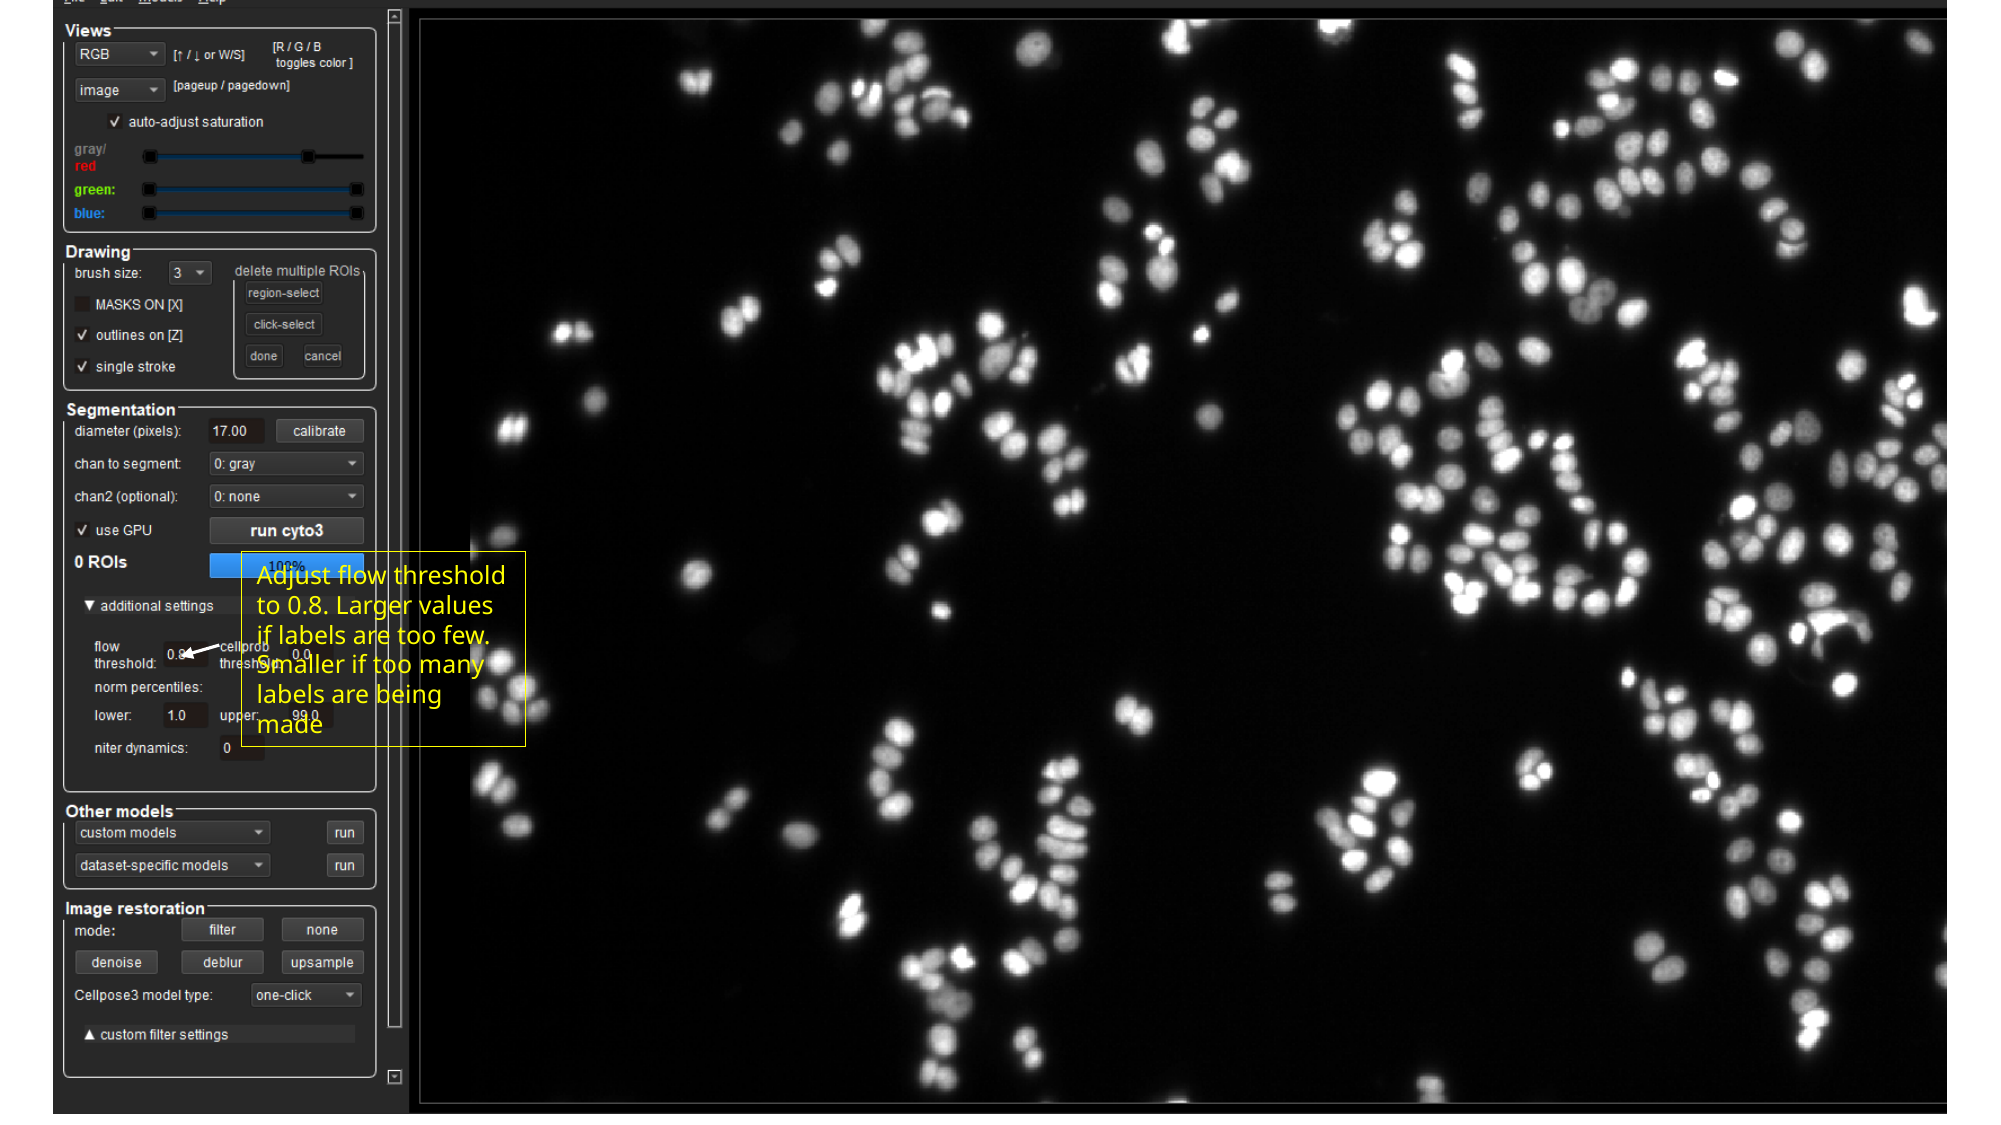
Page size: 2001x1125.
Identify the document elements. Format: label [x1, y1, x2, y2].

text_box [180, 644, 220, 657]
picture [52, 0, 1948, 1115]
